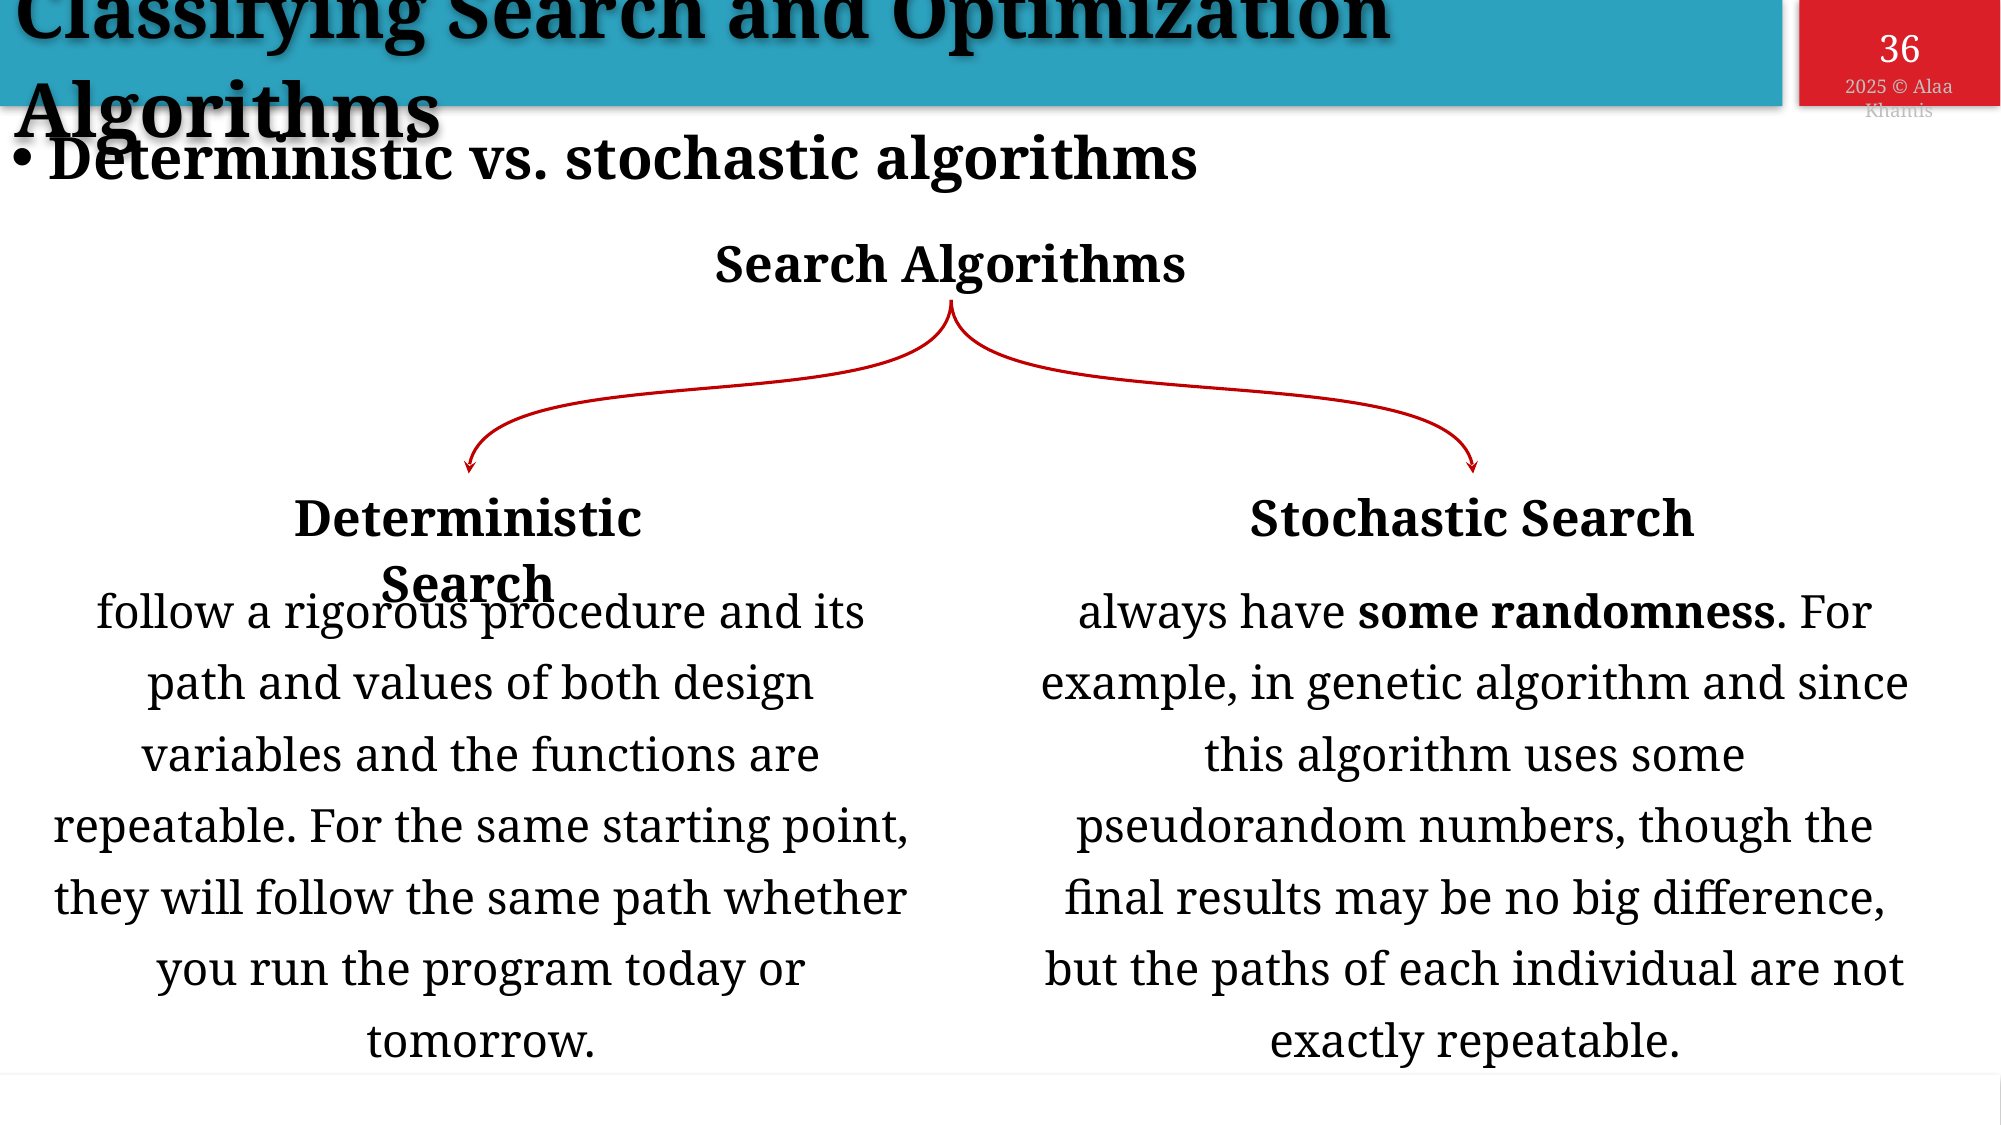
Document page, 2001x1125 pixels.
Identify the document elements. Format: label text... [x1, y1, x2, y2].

text_box Deterministic vs. stochastic algorithms [1, 118, 1990, 192]
text_box Stochastic Search [1300, 473, 1711, 555]
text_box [1127, 128, 1295, 653]
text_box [625, 149, 793, 631]
text_box Classifying Search and Optimization Algorithms [0, 0, 1753, 110]
text_box Deterministic Search [199, 473, 620, 558]
text_box Search Algorithms [797, 219, 1122, 300]
text_box always have some randomness. For example, in genetic algorithm and since this algorithm uses some pseudorandom numbers, though the final results may be no big difference, but the paths of each individual are not exactly repeatable. [1025, 558, 1925, 1074]
text_box follow a rigorous procedure and its path and values of both design variables and the functions are repeatable. For the same starting point, they will follow the same path whether you run the program today or tomorrow. [37, 558, 925, 1074]
